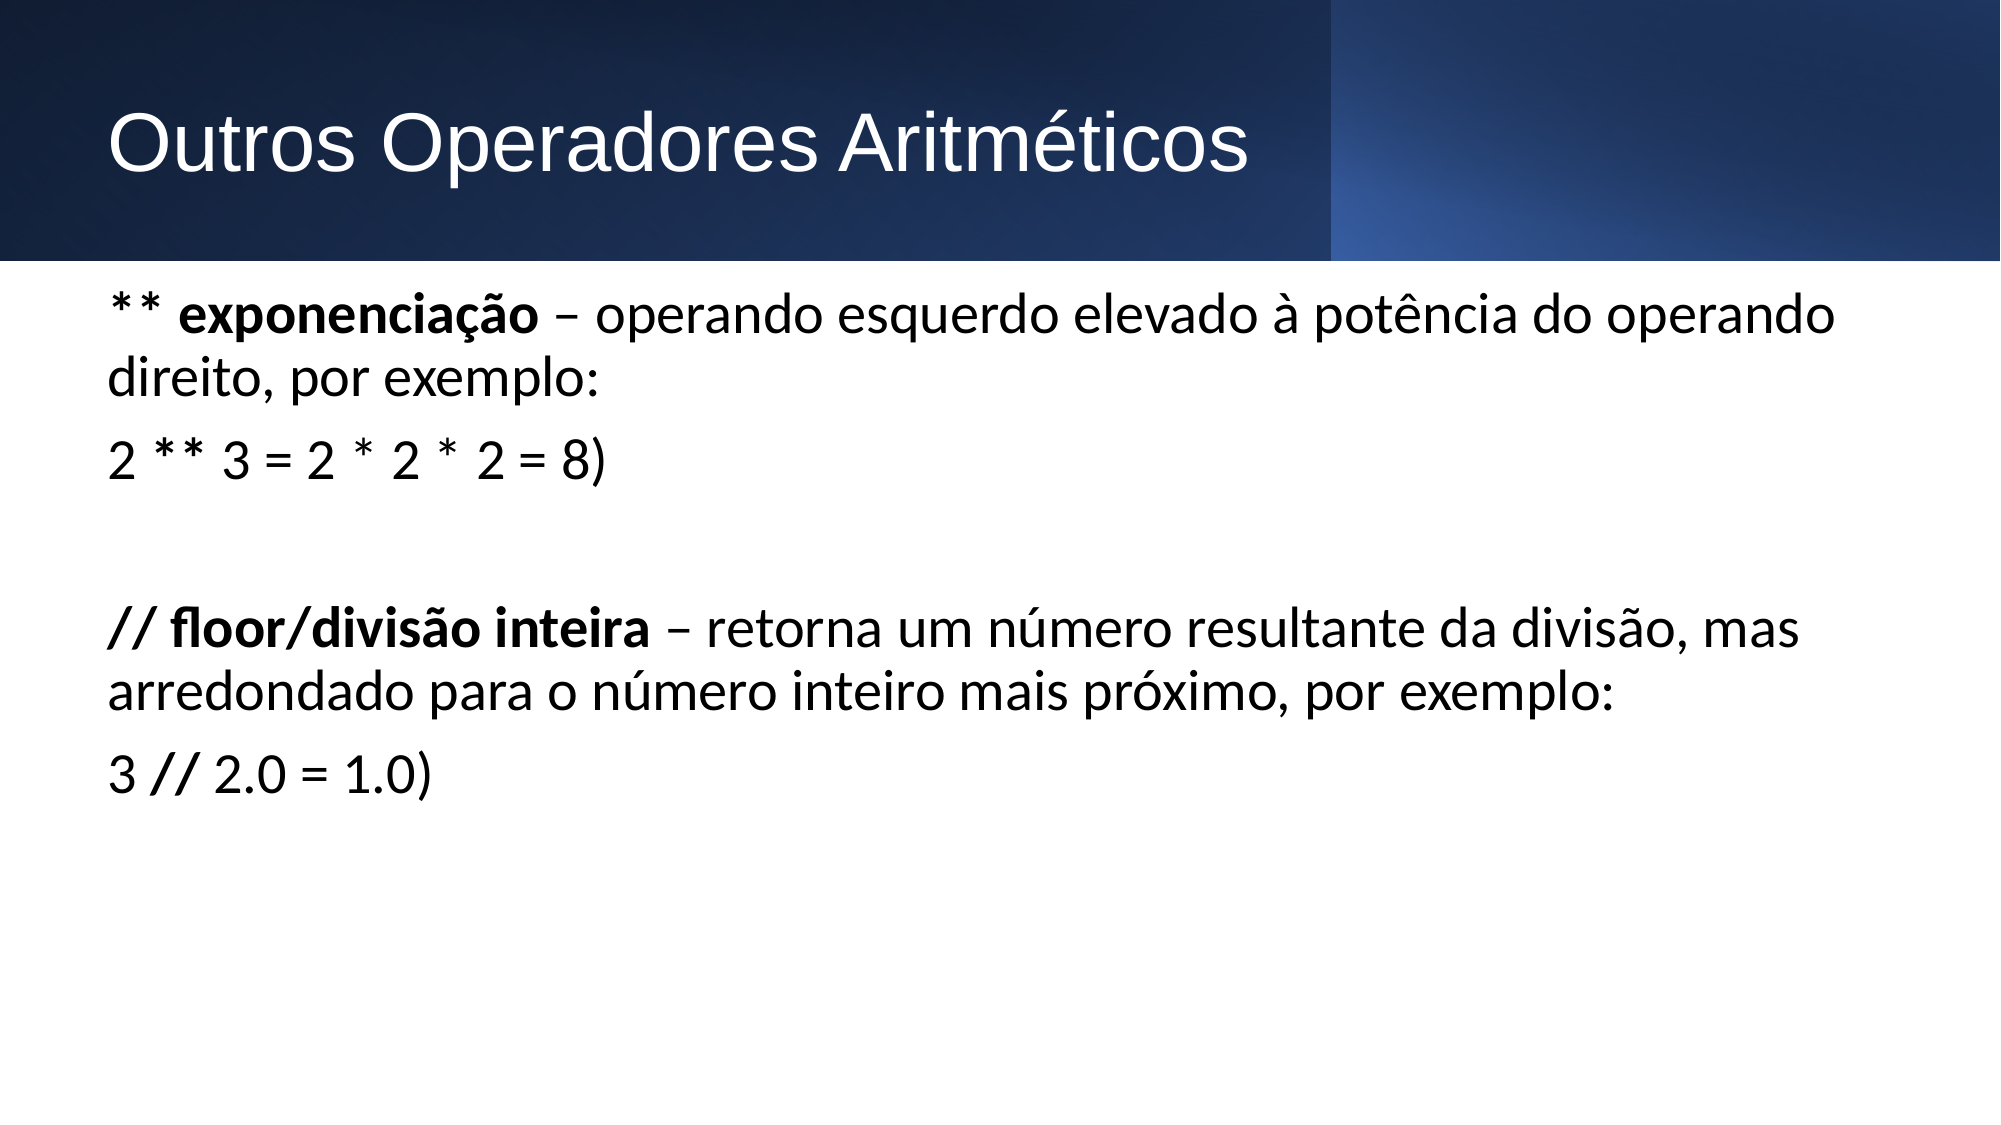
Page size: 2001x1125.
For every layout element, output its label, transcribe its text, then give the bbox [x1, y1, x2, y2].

list ** exponenciação ‒ operando esquerdo elevado à potência do operando direito, por exemplo: 2 ** 3 = 2 * 2 * 2 = 8) // floor/divisão inteira ‒ retorna um número resultante da divisão, mas arredondado para o número inteiro mais próximo, por exemplo: 3 // 2.0 = 1.0) [92, 275, 1925, 1014]
title Outros Operadores Aritméticos [92, 35, 1925, 254]
